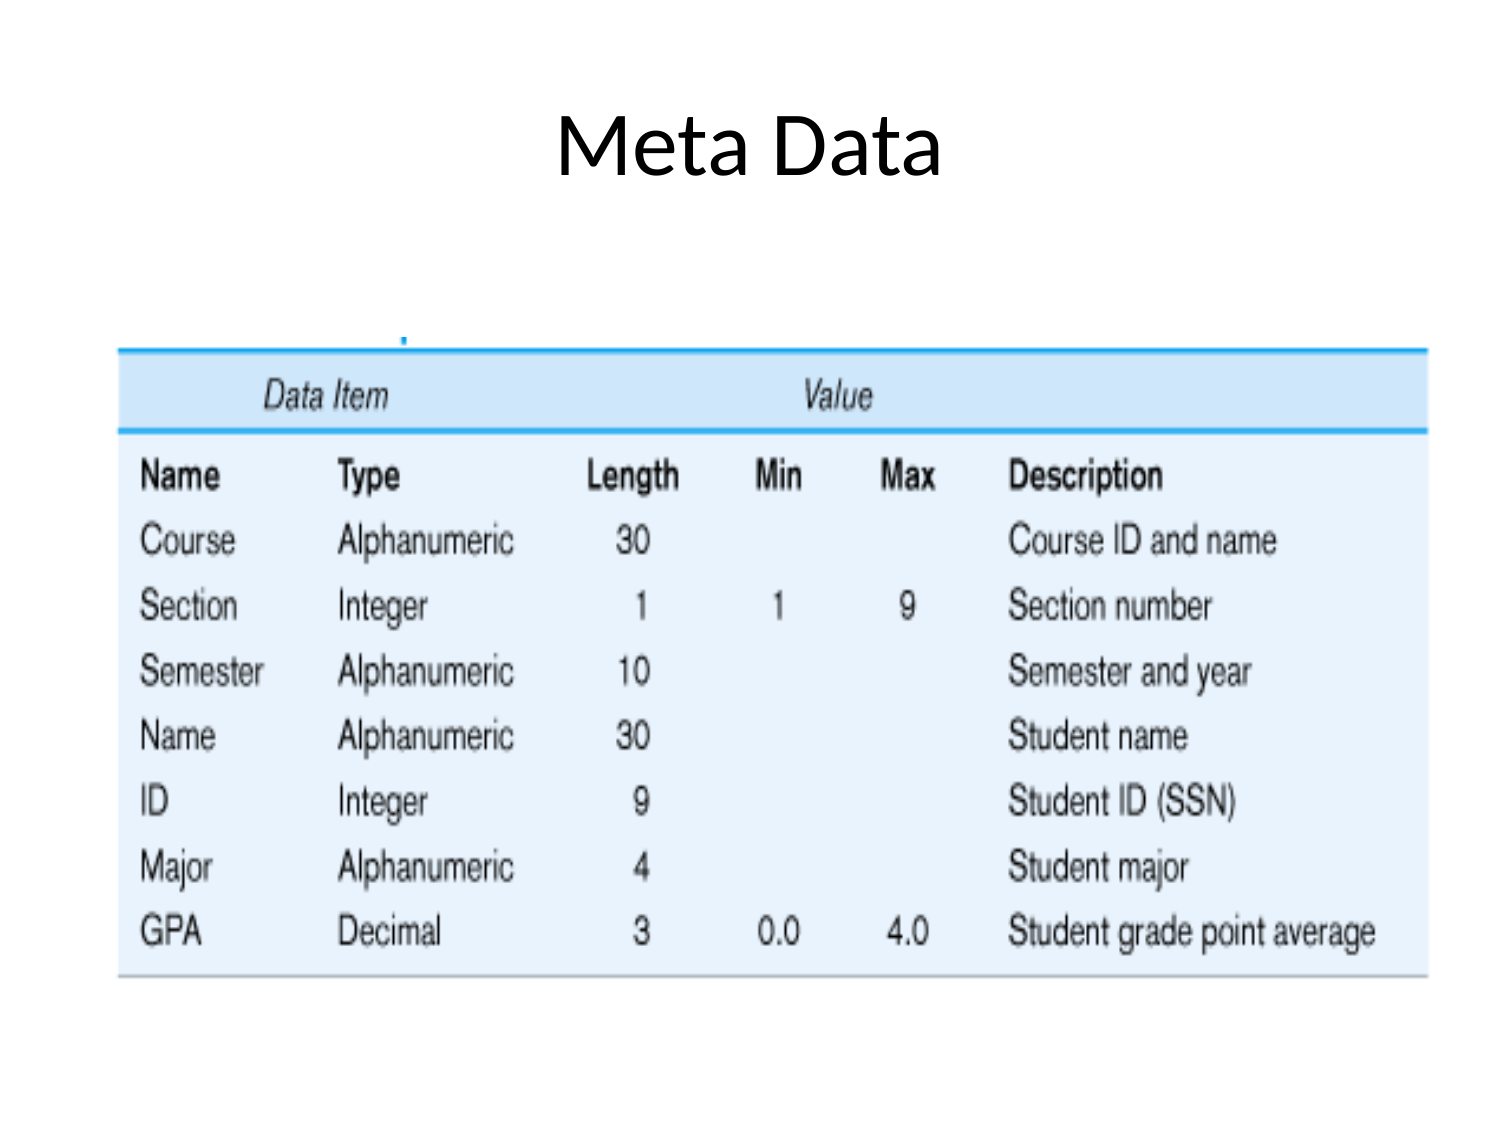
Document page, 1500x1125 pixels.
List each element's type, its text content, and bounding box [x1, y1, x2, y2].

picture [112, 337, 1438, 988]
title Meta Data [75, 45, 1425, 233]
